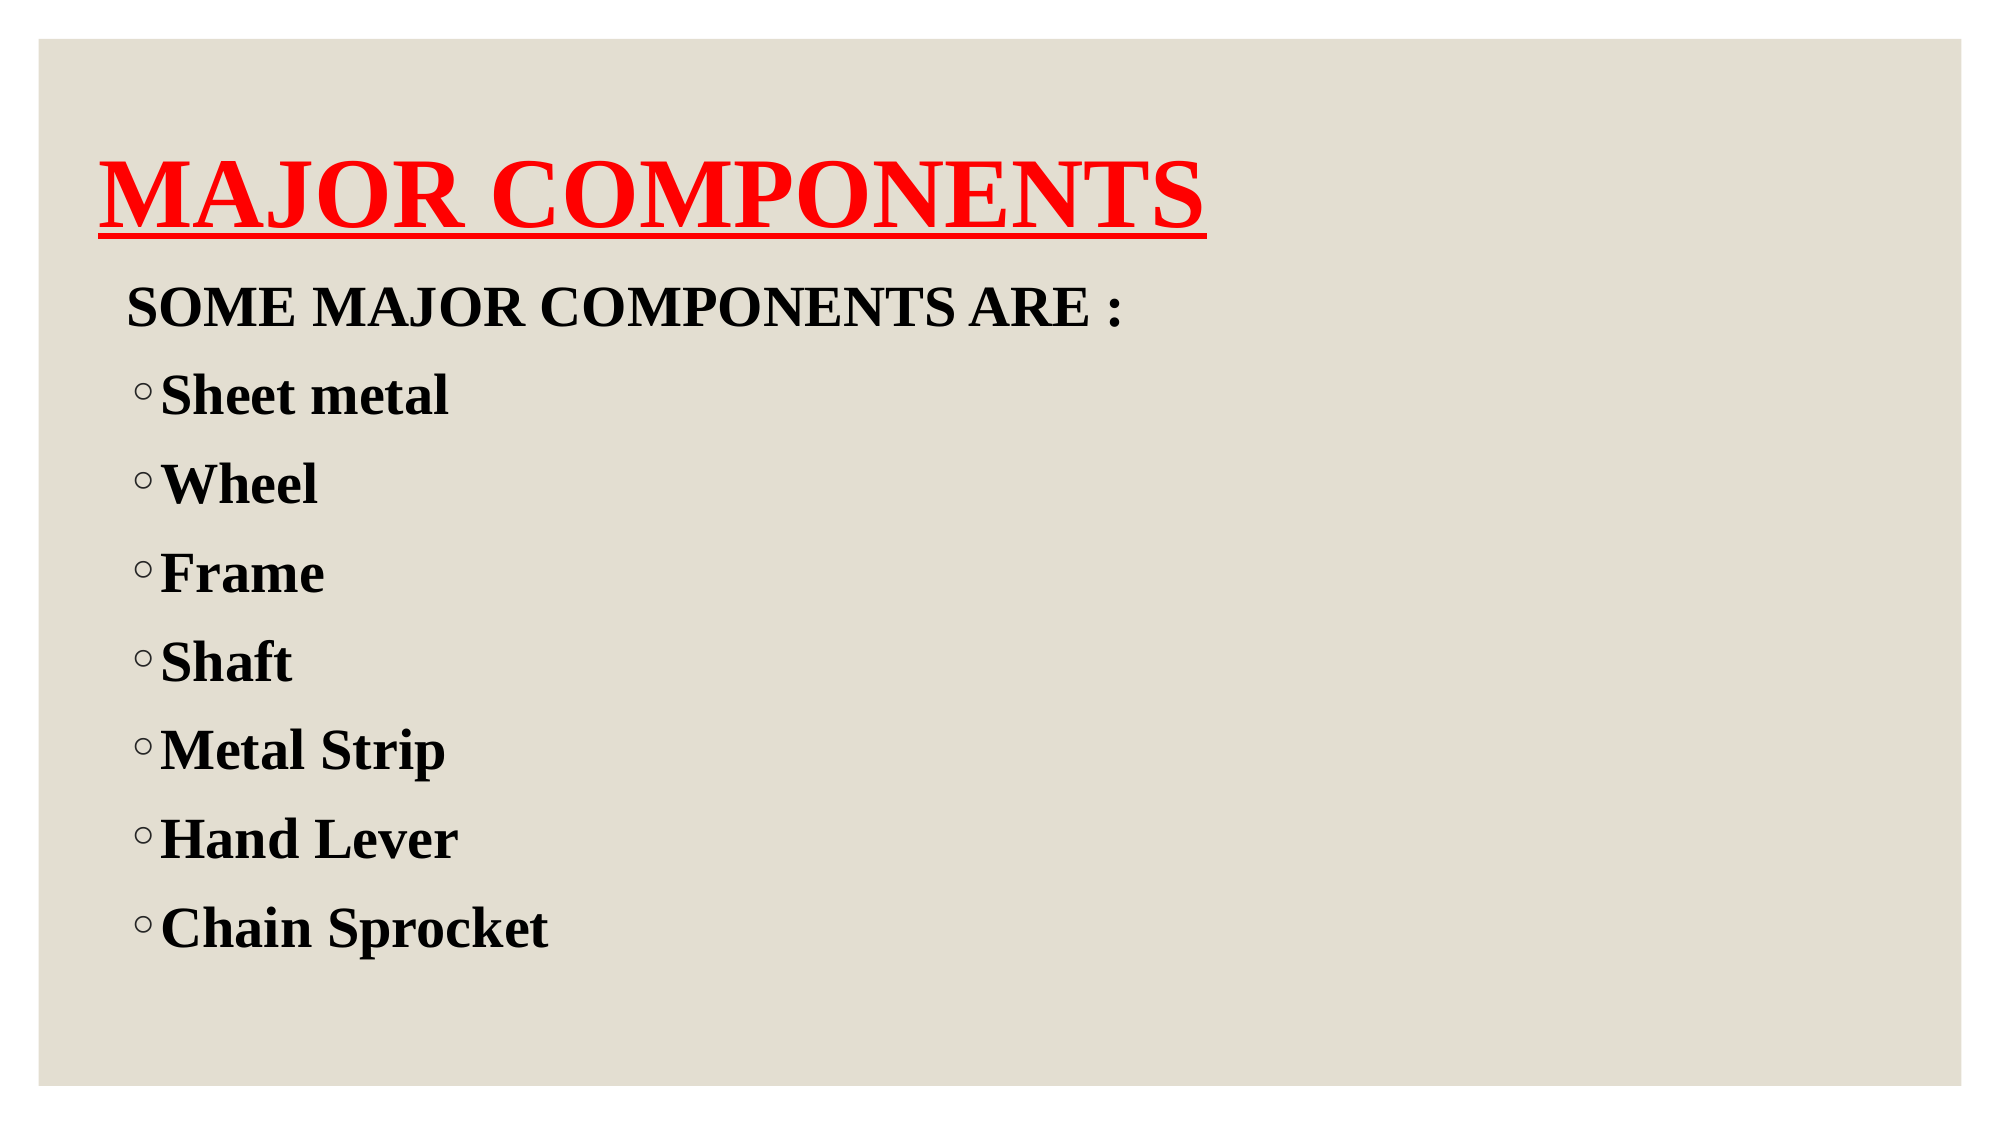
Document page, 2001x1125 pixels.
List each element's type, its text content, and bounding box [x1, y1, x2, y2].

list SOME MAJOR COMPONENTS ARE : Sheet metal Wheel Frame Shaft Metal Strip Hand Lever Chain Sprocket [111, 260, 1522, 991]
title MAJOR COMPONENTS [83, 82, 1733, 308]
